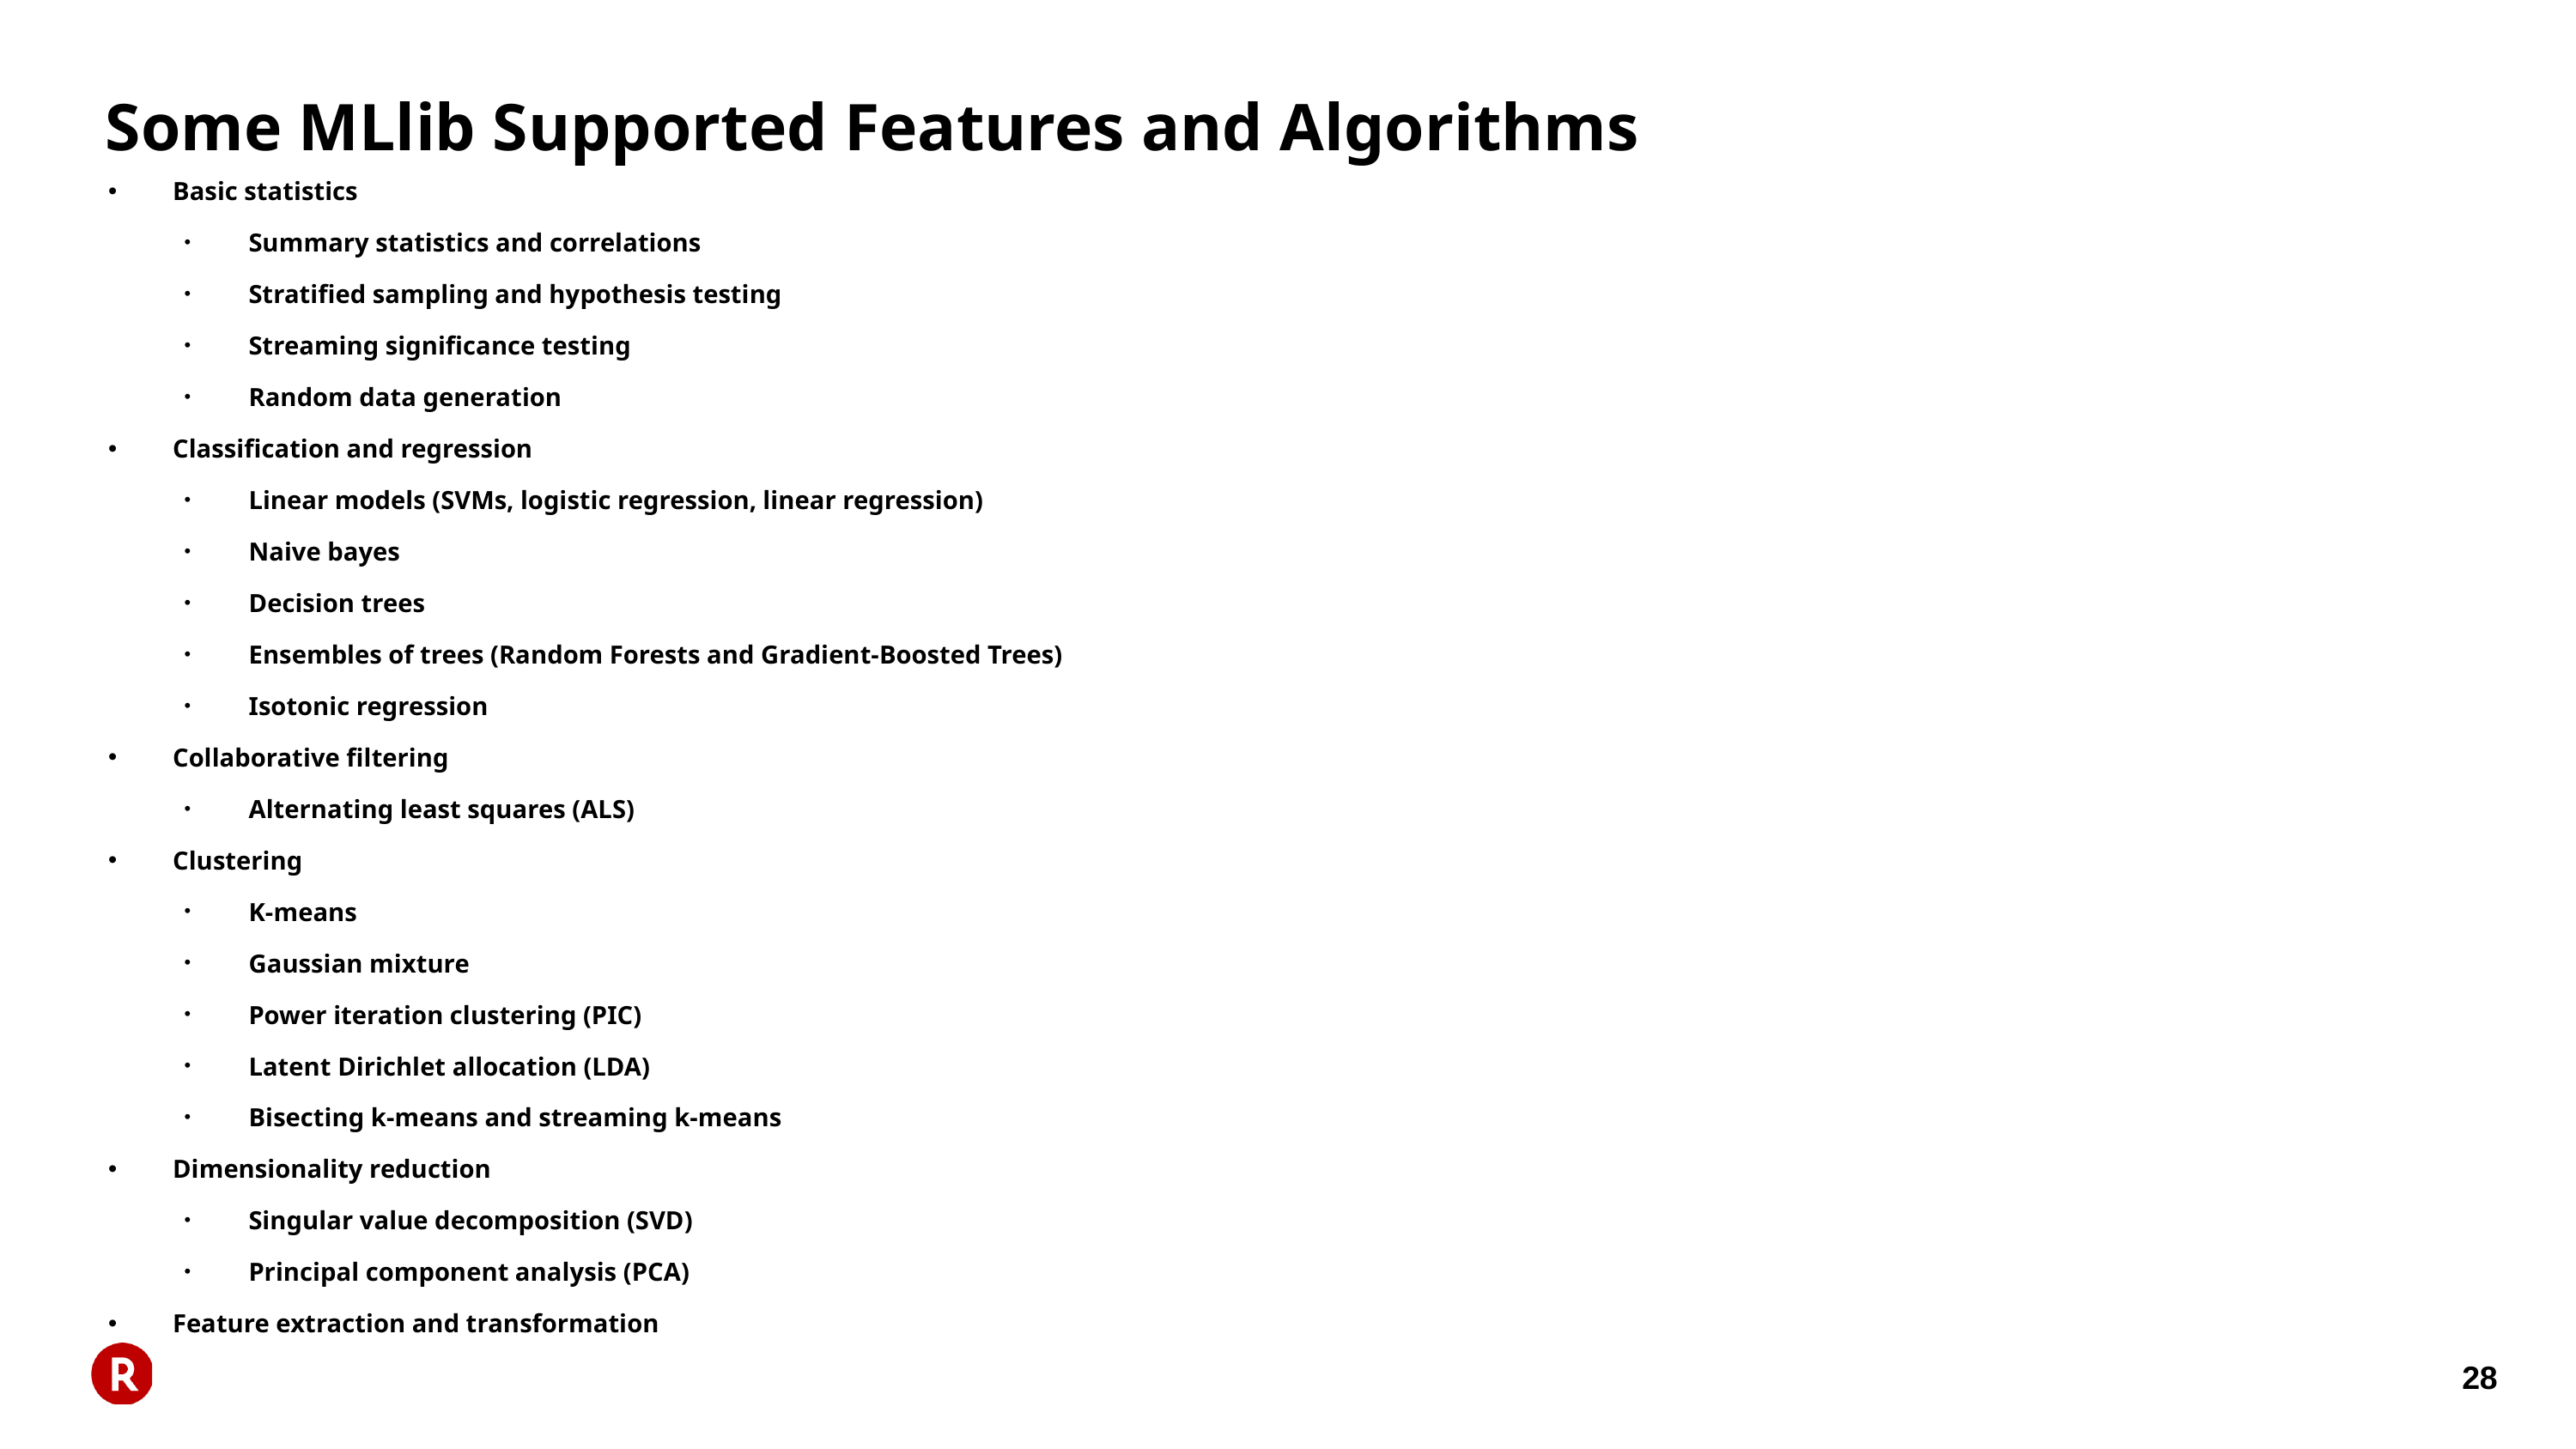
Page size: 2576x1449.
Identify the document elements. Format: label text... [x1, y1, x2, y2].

list Basic statistics Summary statistics and correlations Stratified sampling and hypothesis testing Streaming significance testing Random data generation Classification and regression Linear models (SVMs, logistic regression, linear regression) Naive bayes Decision trees Ensembles of trees (Random Forests and Gradient-Boosted Trees) Isotonic regression Collaborative filtering Alternating least squares (ALS) Clustering K-means Gaussian mixture Power iteration clustering (PIC) Latent Dirichlet allocation (LDA) Bisecting k-means and streaming k-means Dimensionality reduction Singular value decomposition (SVD) Principal component analysis (PCA) Feature extraction and transformation [95, 169, 2485, 1307]
title Some MLlib Supported Features and Algorithms [94, 67, 2486, 183]
